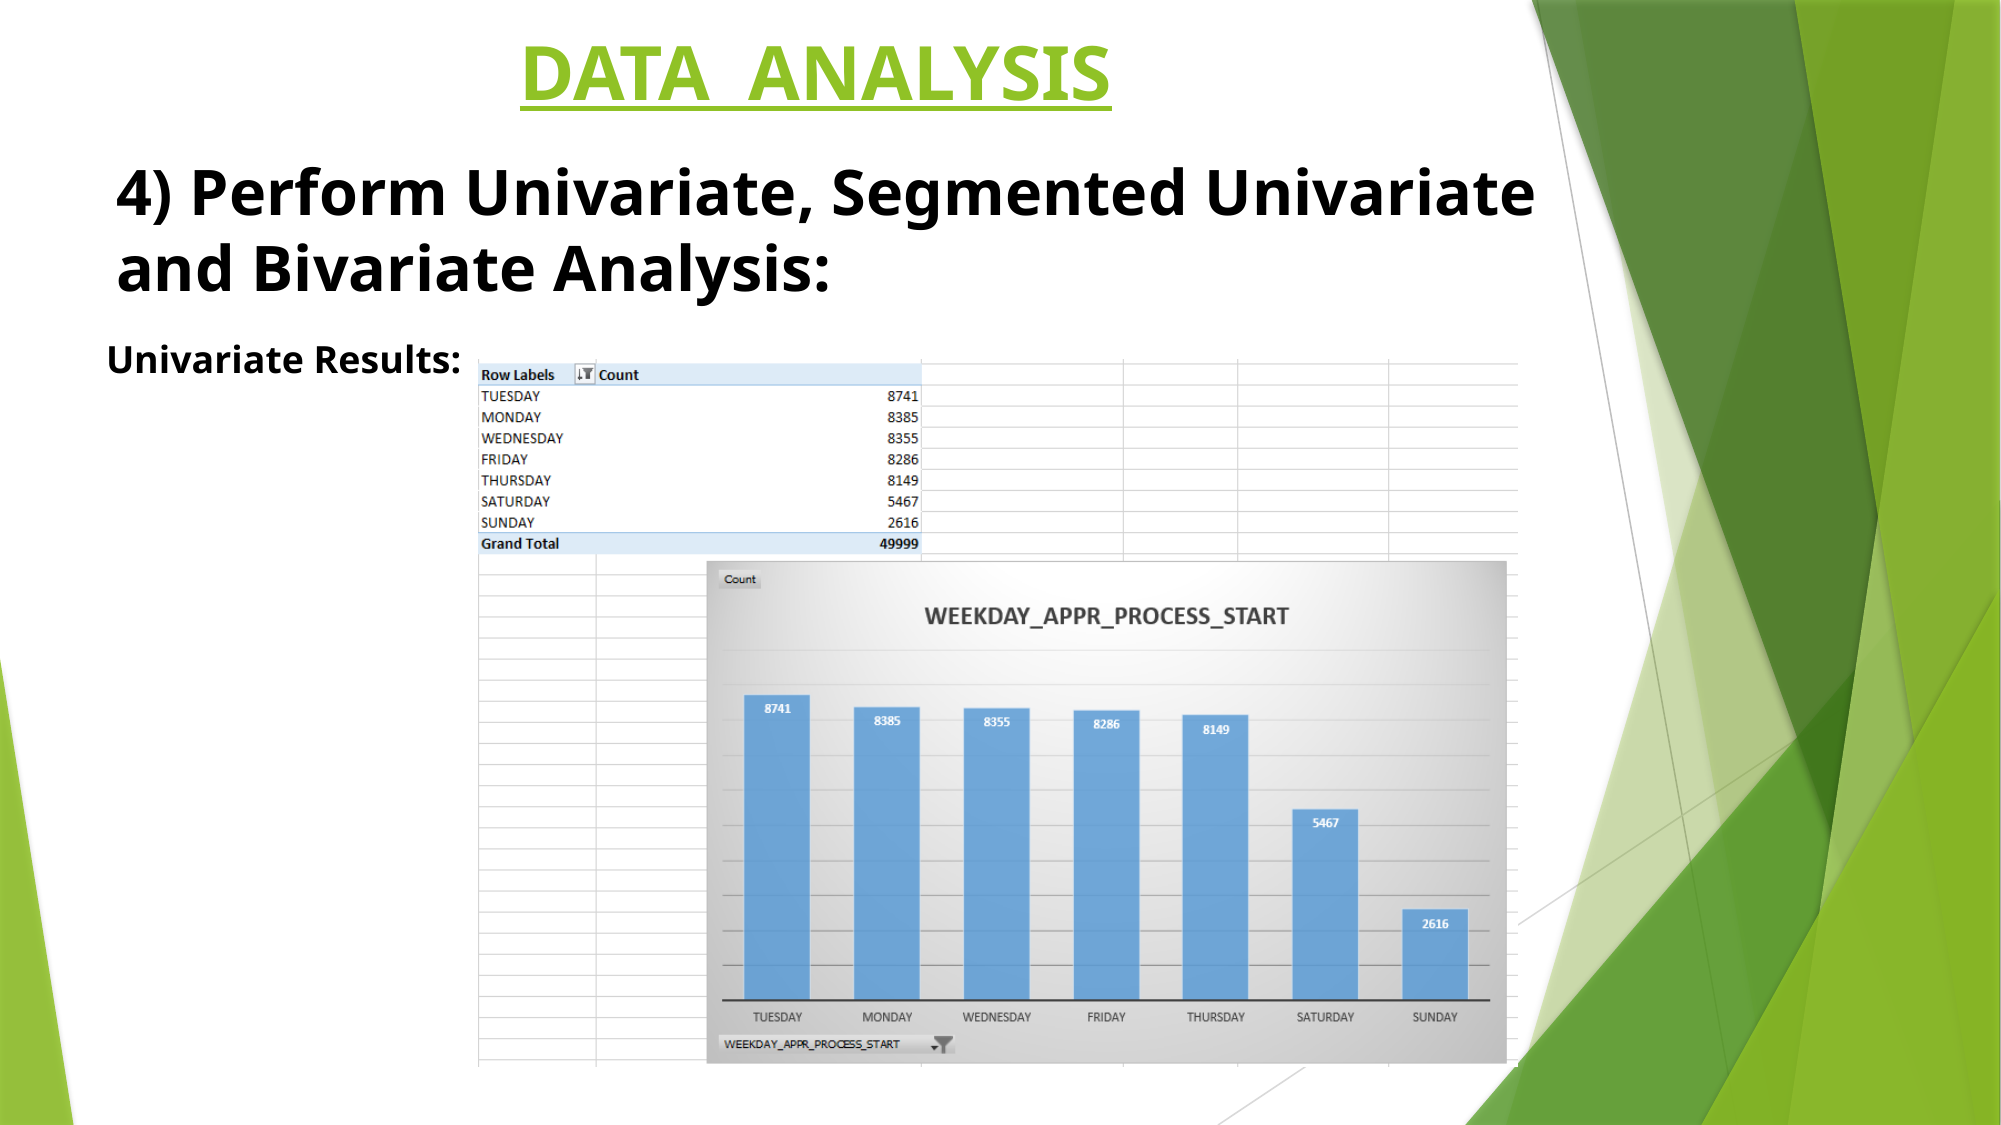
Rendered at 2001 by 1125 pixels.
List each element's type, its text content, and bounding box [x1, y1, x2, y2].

picture [477, 358, 1518, 1067]
text_box DATA ANALYSIS [504, 17, 1915, 130]
title 4) Perform Univariate, Segmented Univariate and Bivariate Analysis: [101, 145, 1569, 314]
text_box Univariate Results: [91, 329, 477, 389]
